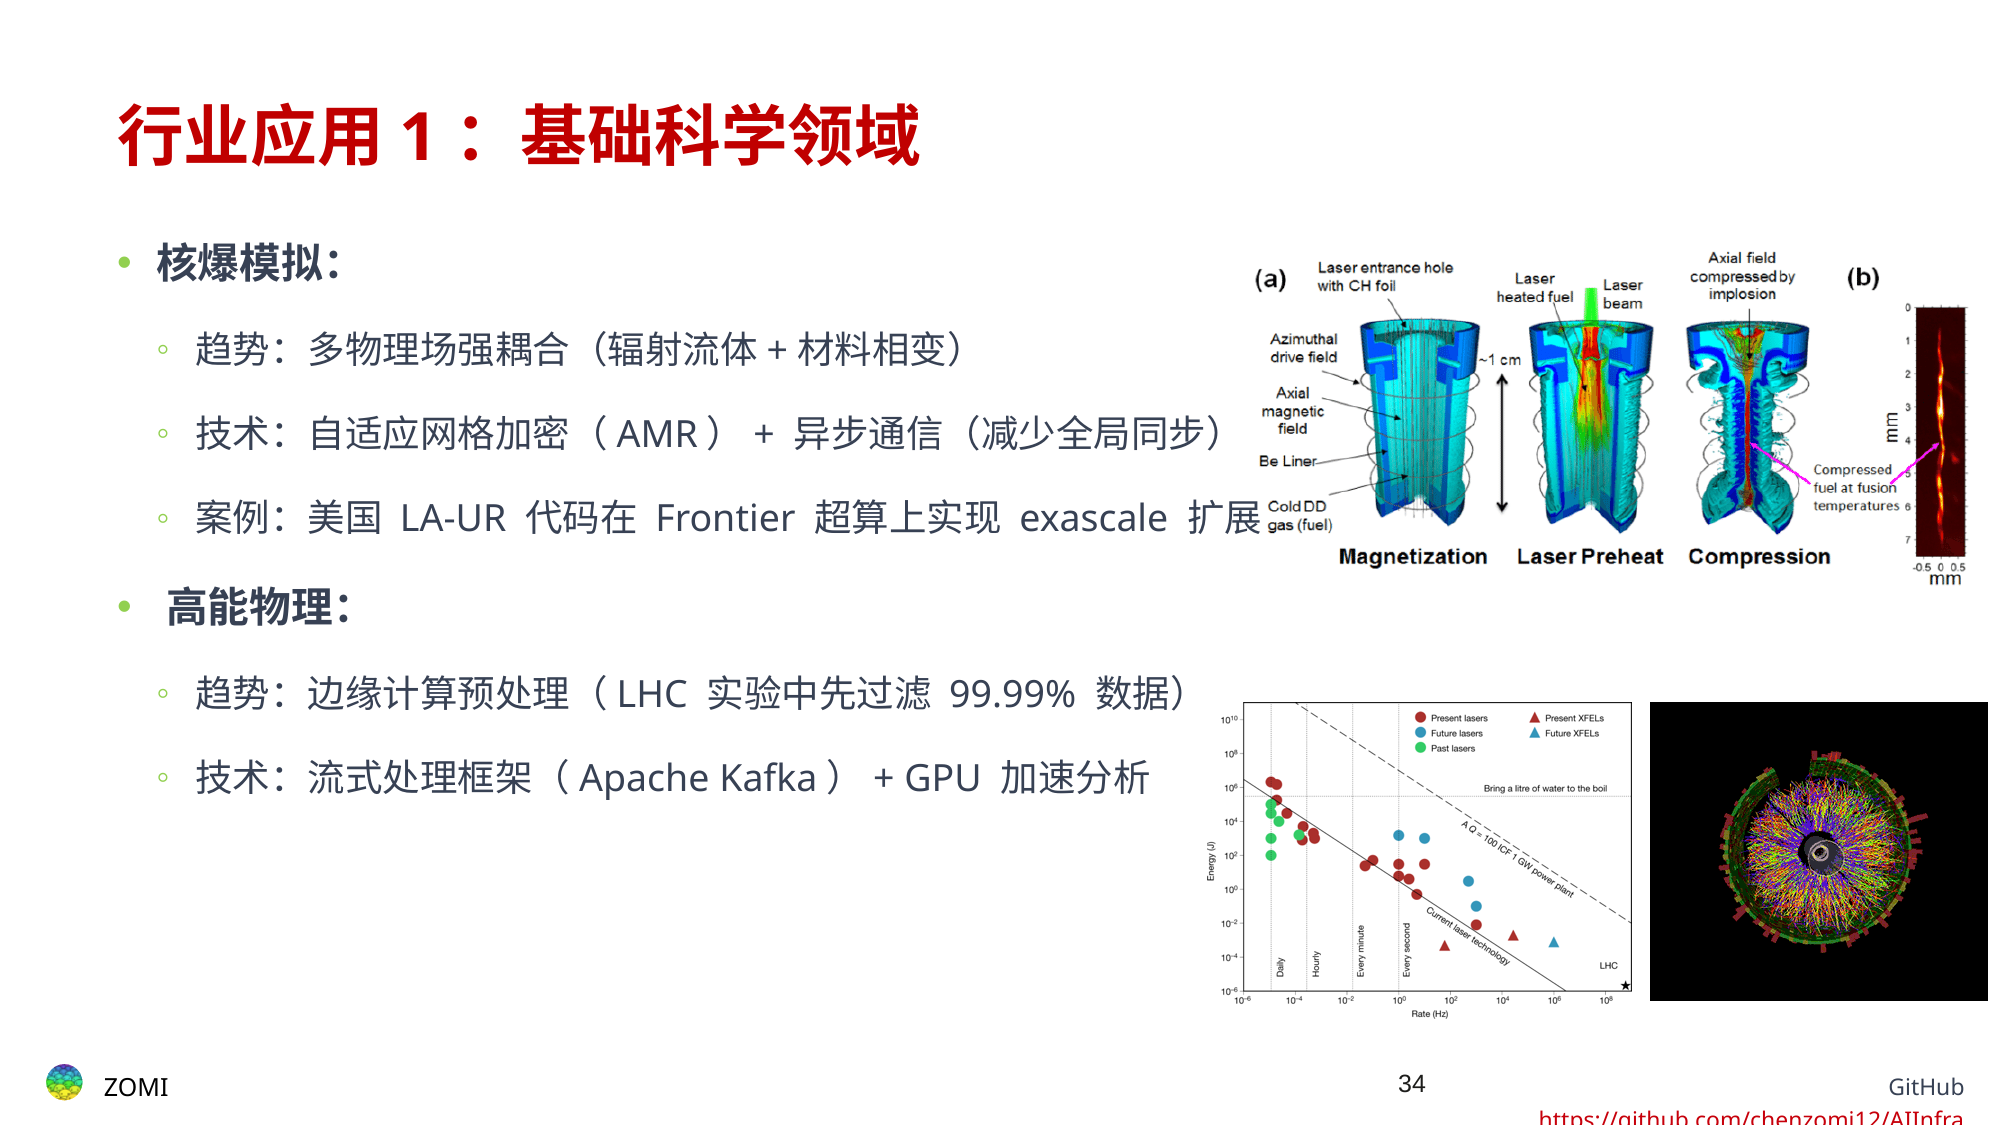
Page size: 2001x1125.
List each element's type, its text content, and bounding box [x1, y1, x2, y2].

picture [47, 1065, 82, 1100]
picture [1223, 243, 1988, 602]
picture [1207, 702, 1632, 1019]
picture [1650, 702, 1988, 1002]
title 行业应用1：基础科学领域​ [102, 85, 1901, 183]
list 核爆模拟​​： 趋势：​​多物理场强耦合​​（辐射流体+材料相变） 技术：​​自适应网格加密（AMR）+ 异步通信​​（减少全局同步） 案例：美国 LA-UR 代码在 Frontier 超算上实现 exascale 扩展 ​​高能物理​​： 趋势：​​边缘计算预处理​​（LHC 实验中先过滤 99.99% 数据） 技术：​​流式处理框架（Apache Kafka）+ GPU 加速分析​ [102, 204, 1901, 1043]
